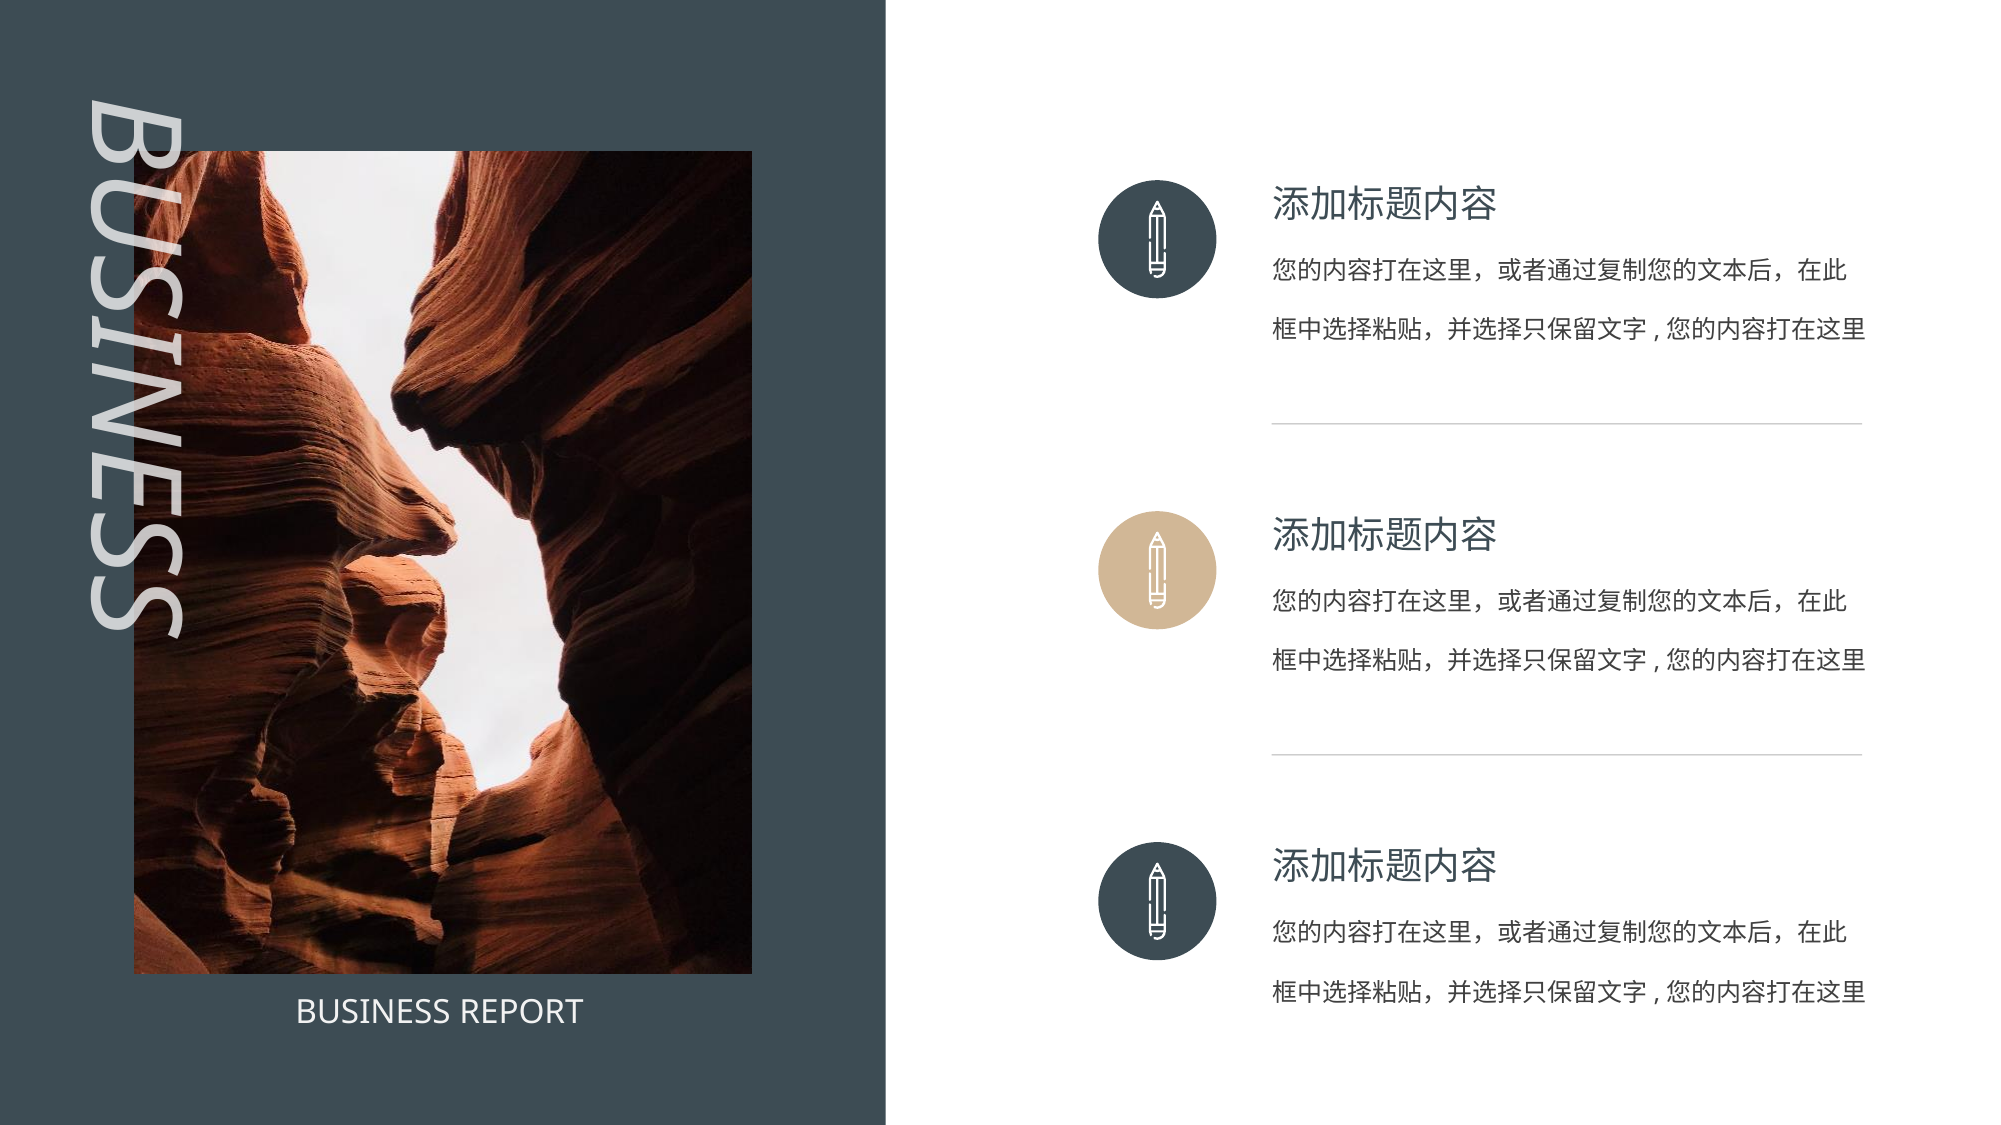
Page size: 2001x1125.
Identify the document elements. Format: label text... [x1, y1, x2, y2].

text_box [1098, 511, 1217, 630]
text_box BUSINESS [59, 80, 225, 750]
text_box [1097, 179, 1218, 300]
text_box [1257, 503, 1887, 676]
text_box BUSINESS REPORT [280, 983, 759, 1038]
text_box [1257, 172, 1887, 345]
text_box [1148, 200, 1166, 278]
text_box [1098, 842, 1217, 961]
picture [134, 151, 752, 974]
text_box [0, 0, 887, 1125]
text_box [1257, 834, 1887, 1007]
